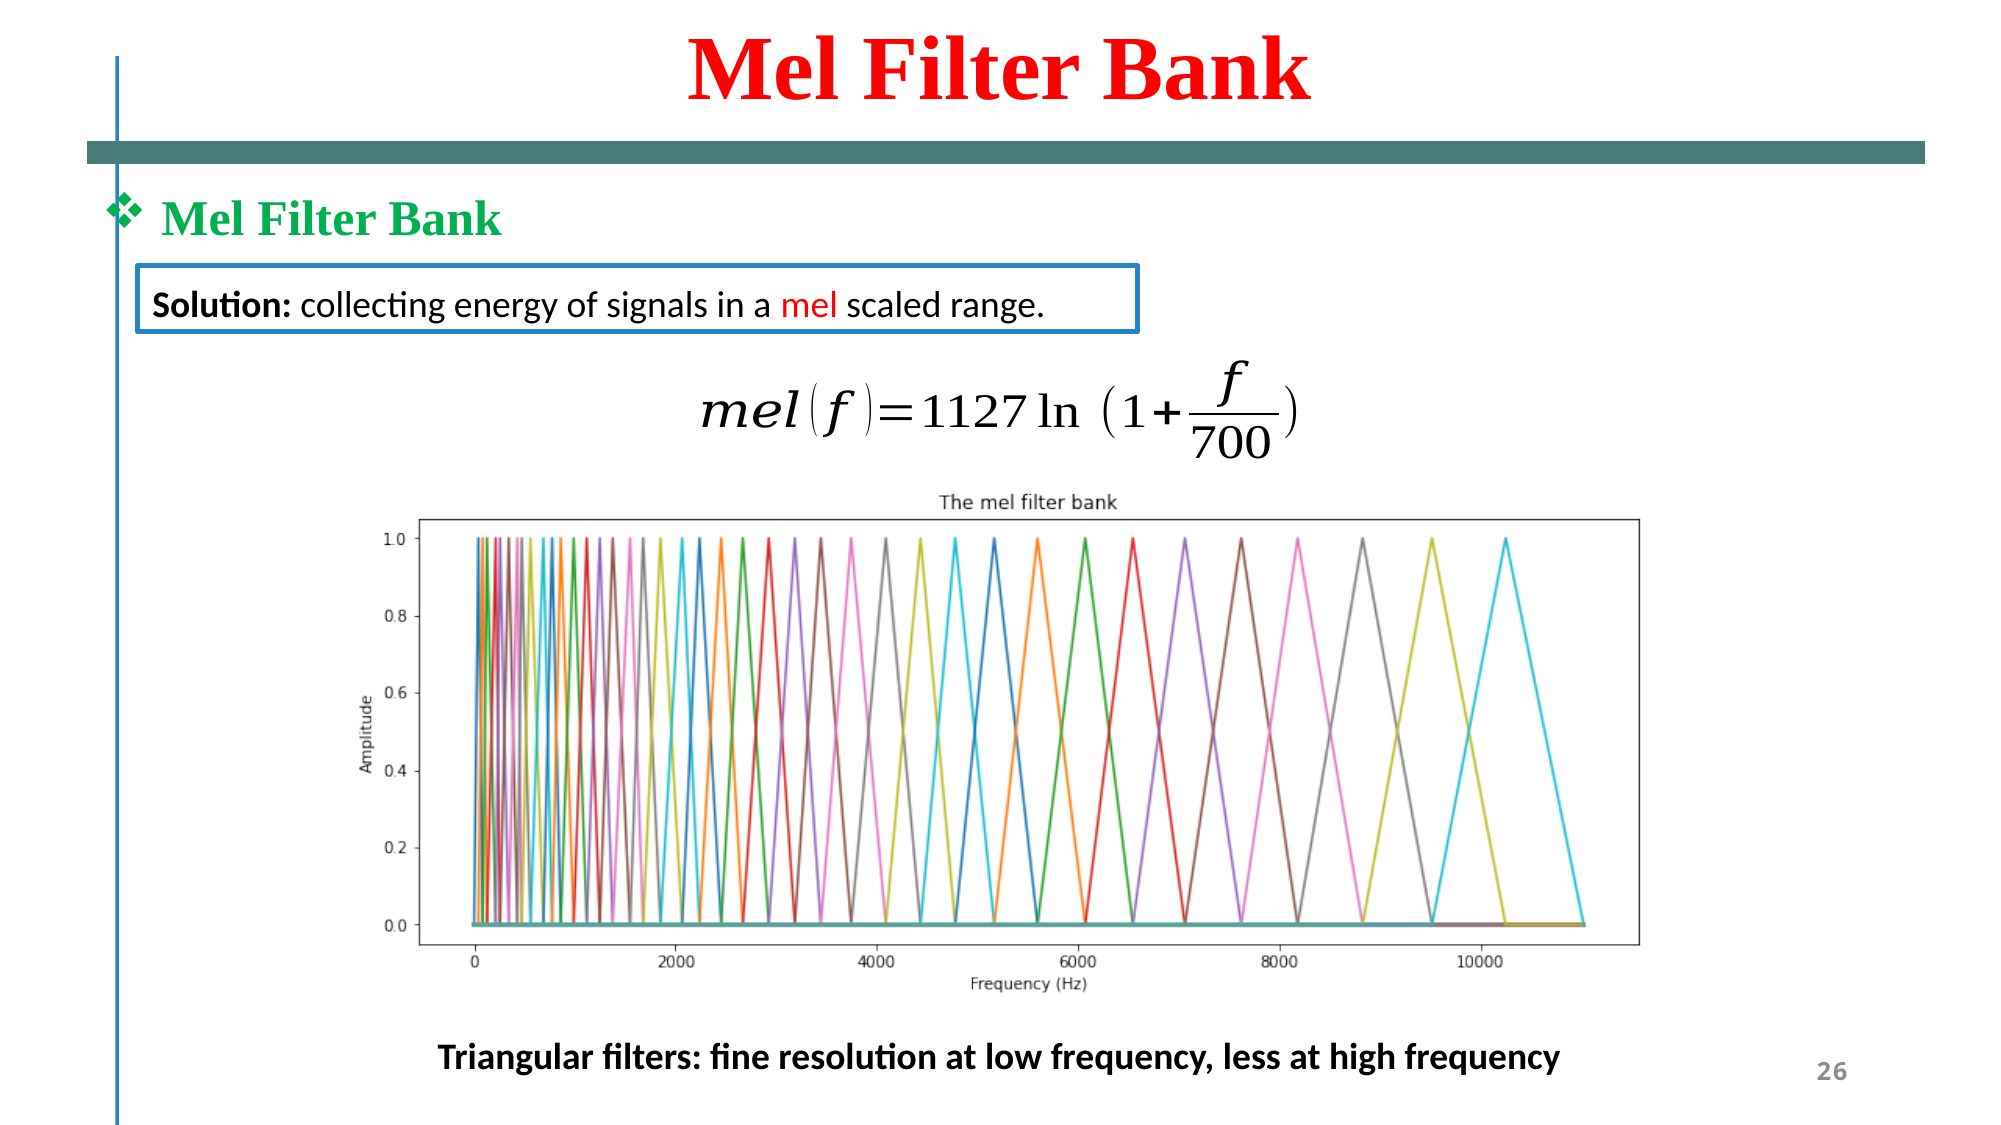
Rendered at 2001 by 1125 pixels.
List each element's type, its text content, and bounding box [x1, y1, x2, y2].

text_box [87, 141, 1925, 164]
text_box Mel Filter Bank [87, 184, 1924, 285]
slide_number 26 [1758, 1042, 1863, 1103]
title Mel Filter Bank [137, 0, 1863, 141]
text_box Solution: collecting energy of signals in a mel scaled range. [137, 265, 1138, 332]
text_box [241, 483, 1758, 1125]
